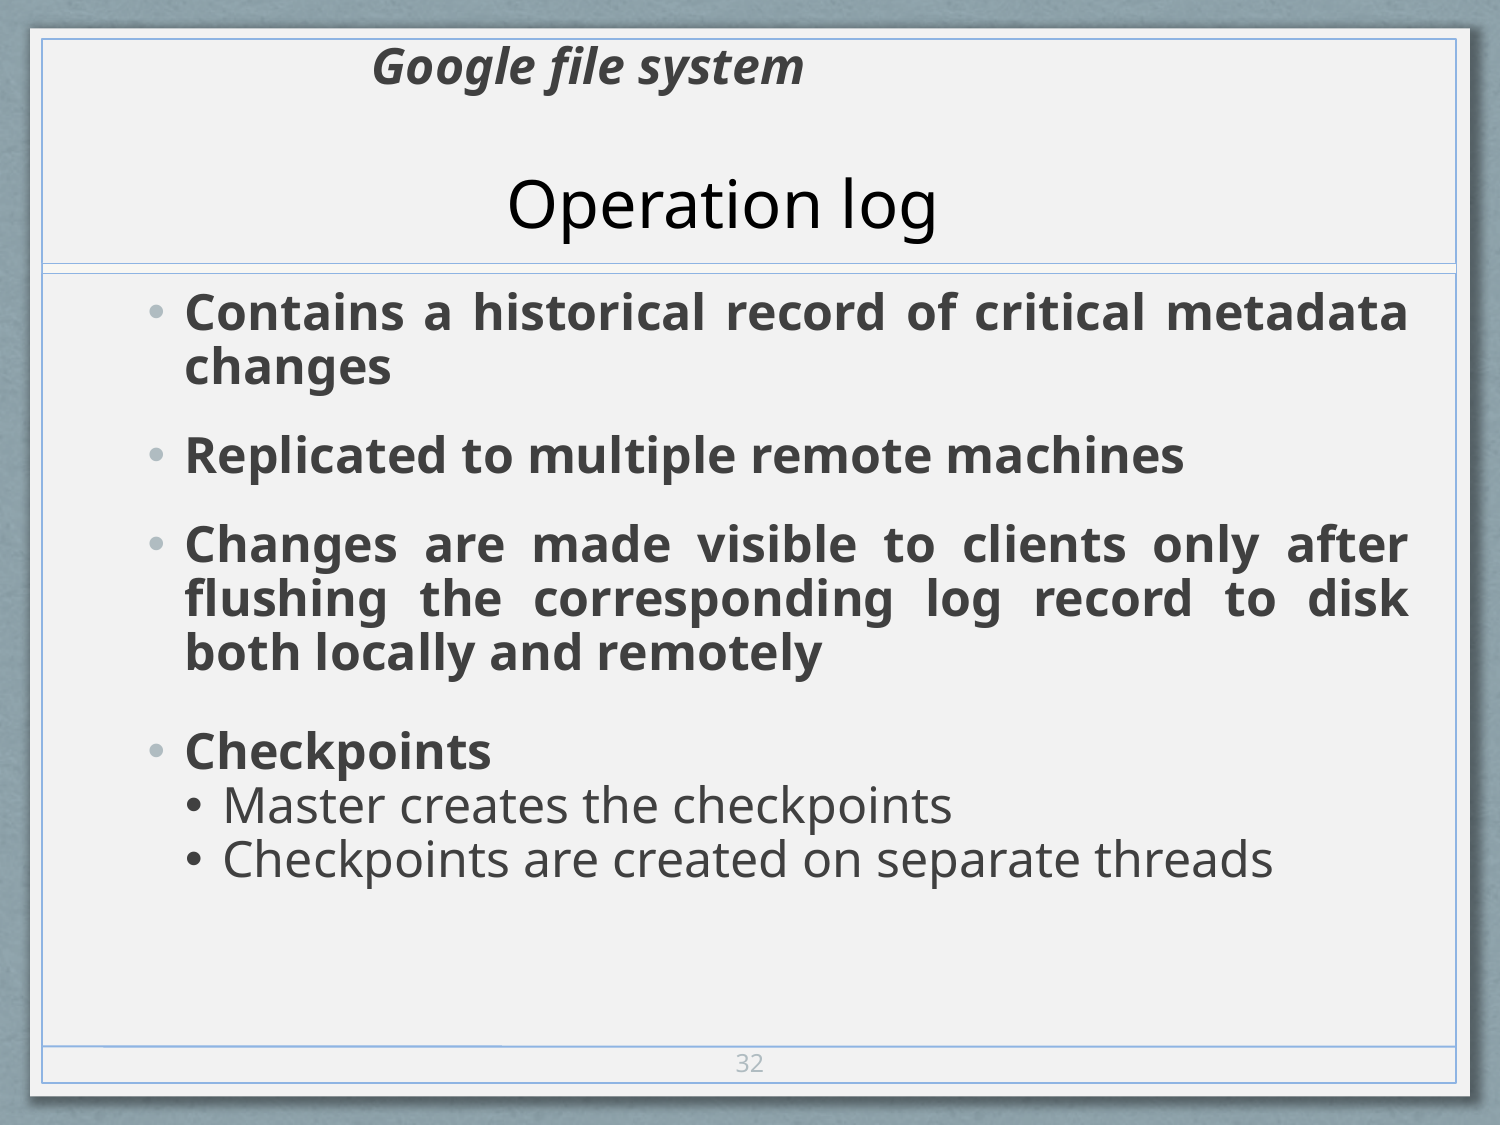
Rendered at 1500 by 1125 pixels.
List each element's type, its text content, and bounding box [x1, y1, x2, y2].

text_box 32 [687, 1043, 813, 1088]
text_box Operation log [137, 154, 1309, 250]
picture [0, 0, 1500, 1125]
text_box Google file system [356, 50, 1459, 140]
text_box Contains a historical record of critical metadata changes Replicated to multiple remote machines Changes are made visible to clients only after flushing the corresponding log record to disk both locally and remotely Checkpoints Master creates the checkpoints Checkpoints are created on separate threads [75, 280, 1425, 1043]
